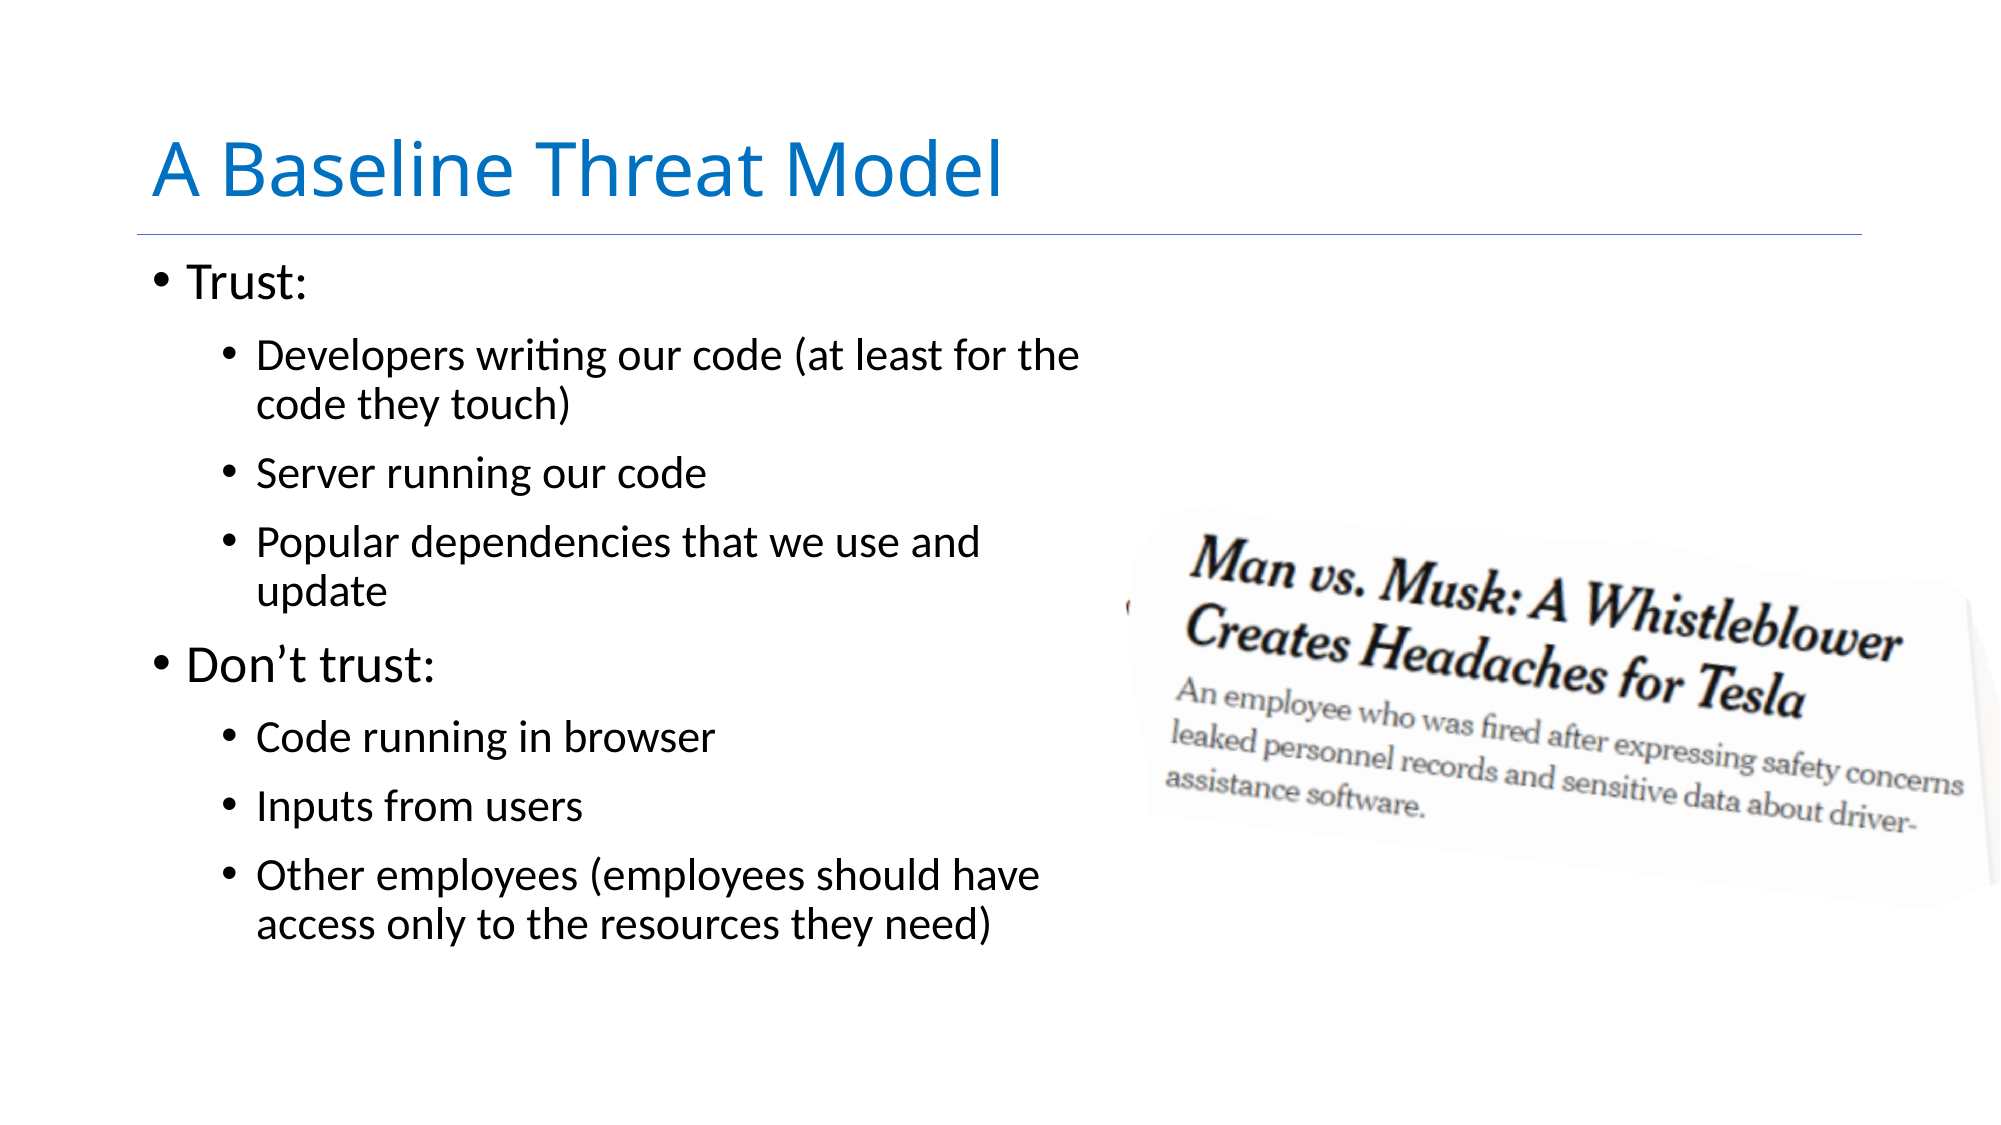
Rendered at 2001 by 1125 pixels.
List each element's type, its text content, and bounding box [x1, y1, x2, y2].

title A Baseline Threat Model [137, 3, 1863, 221]
list Trust: Developers writing our code (at least for the code they touch) Server running our code Popular dependencies that we use and update Don’t trust: Code running in browser Inputs from users Other employees (employees should have access only to the resources they need) [137, 246, 1133, 960]
picture [1132, 438, 2000, 977]
